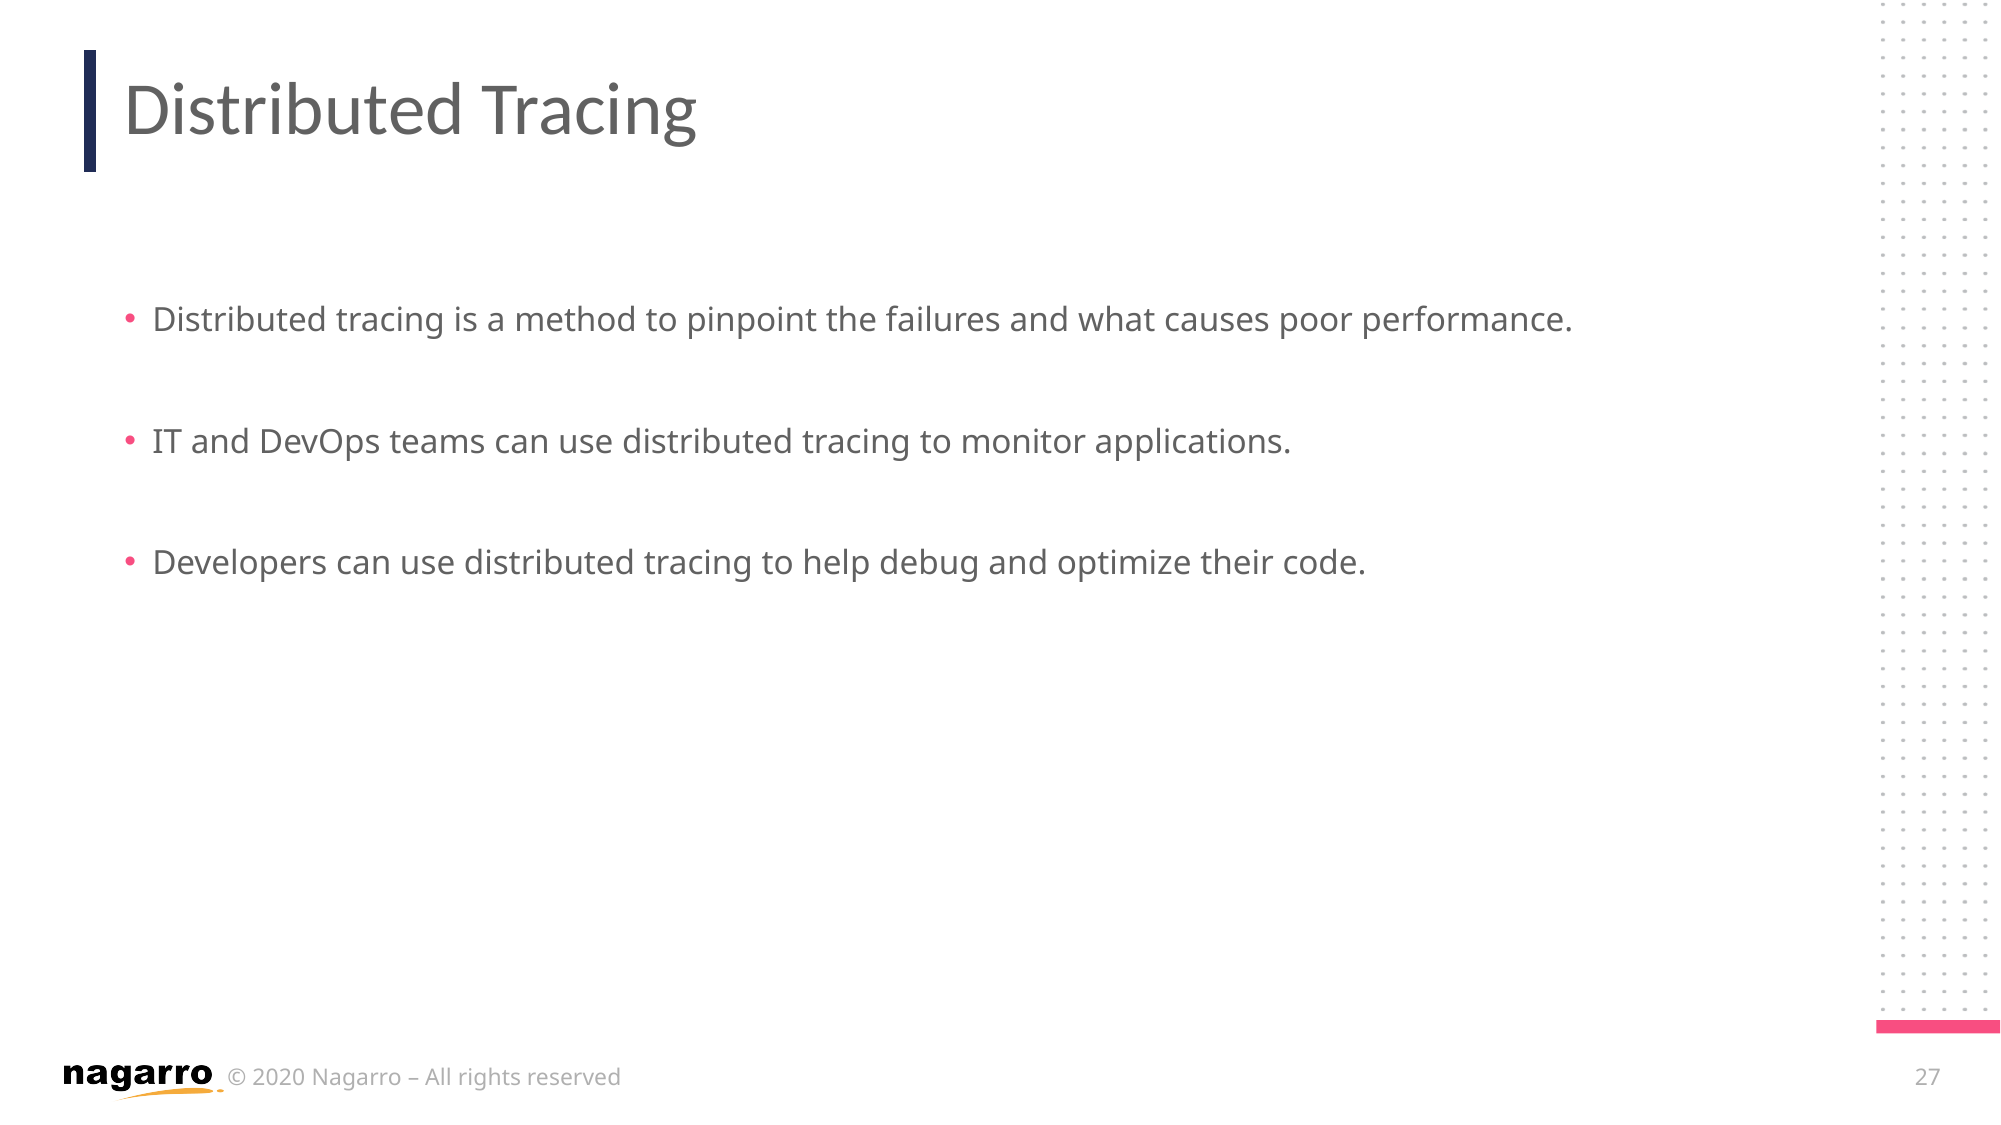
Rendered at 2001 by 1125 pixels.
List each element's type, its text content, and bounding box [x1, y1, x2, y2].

picture [64, 1065, 224, 1102]
list Distributed tracing is a method to pinpoint the failures and what causes poor performance. IT and DevOps teams can use distributed tracing to monitor applications. Developers can use distributed tracing to help debug and optimize their code. [109, 291, 1814, 998]
title Distributed Tracing [109, 62, 1814, 160]
picture [1881, 0, 2000, 1020]
